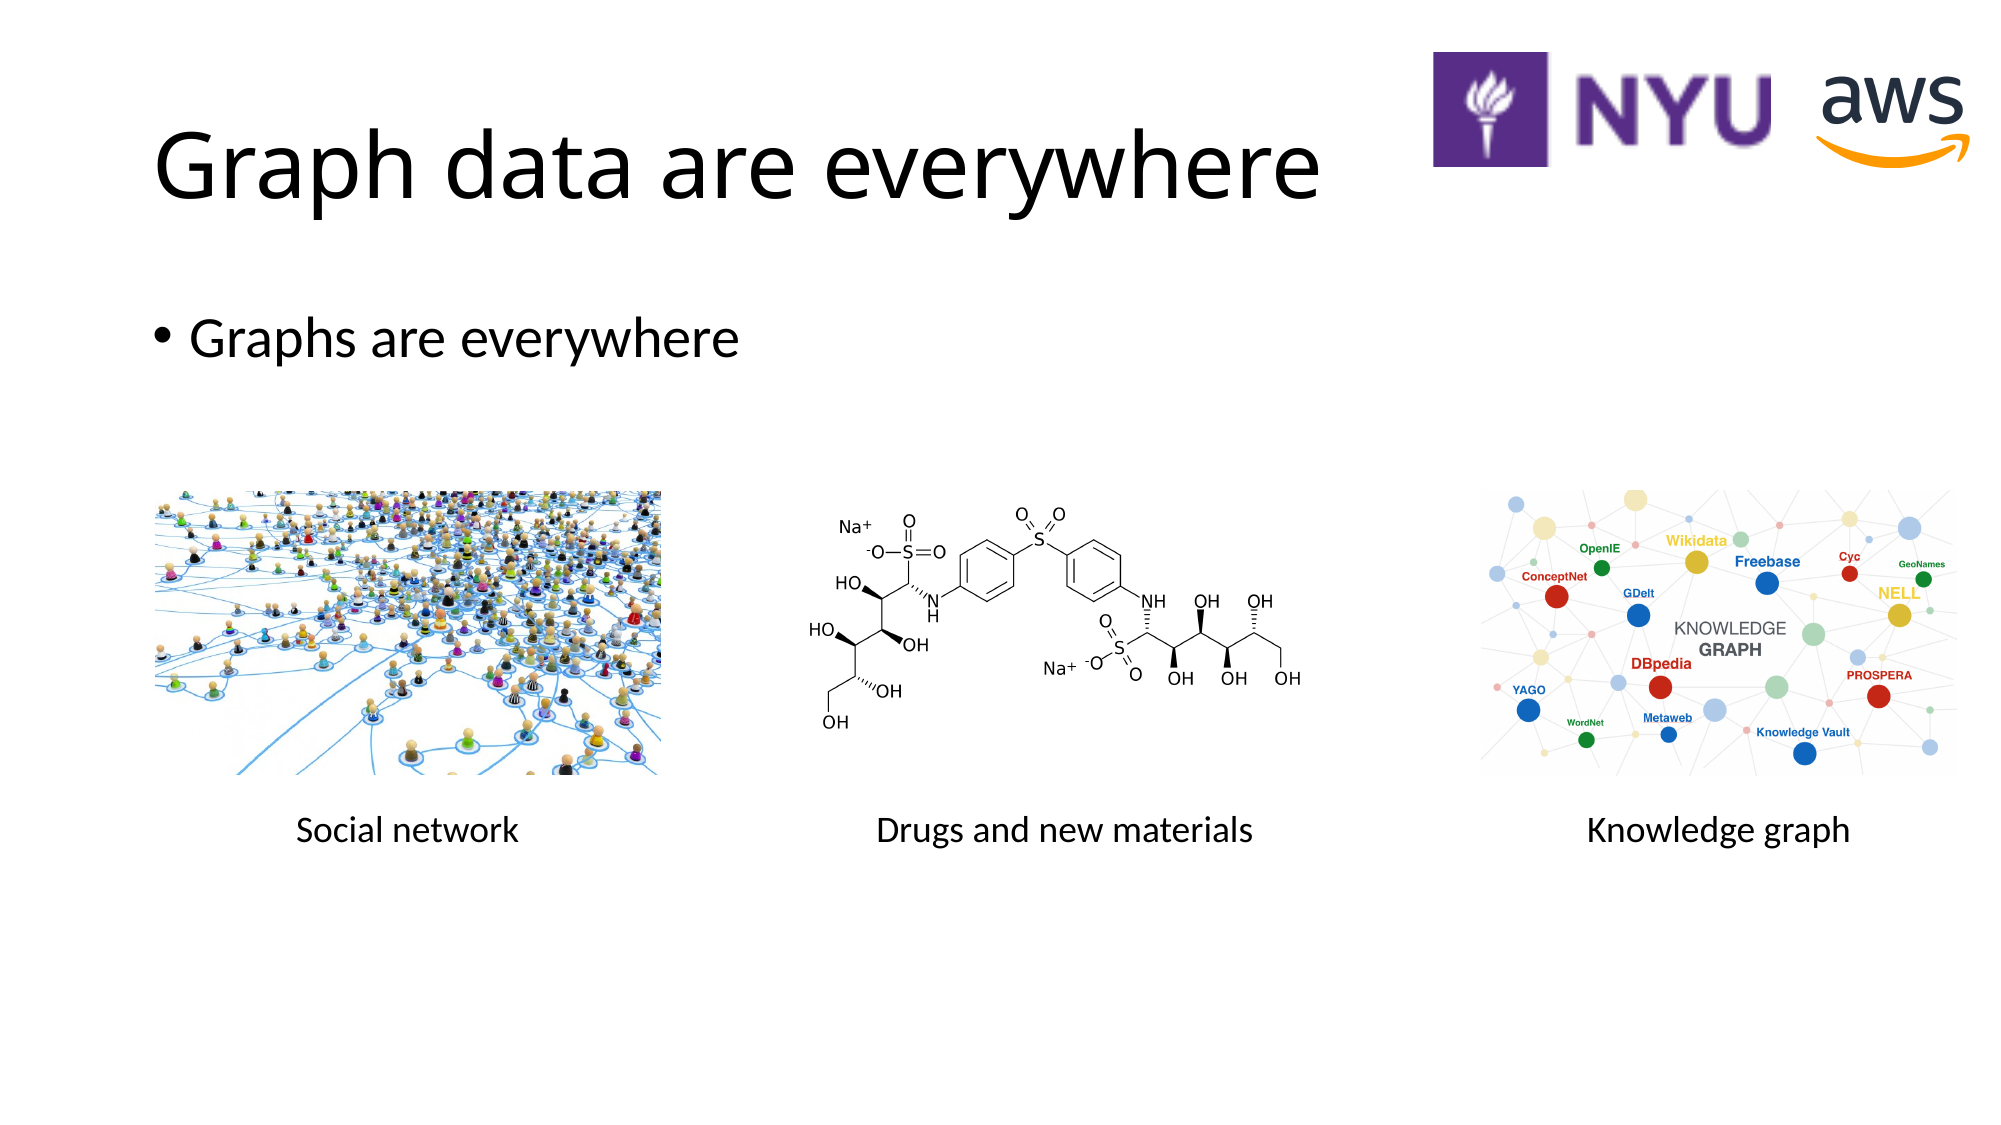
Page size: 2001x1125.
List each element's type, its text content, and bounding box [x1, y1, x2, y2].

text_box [1481, 490, 1957, 858]
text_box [155, 491, 661, 858]
list Graphs are everywhere [137, 299, 1863, 1014]
title Graph data are everywhere [137, 59, 1863, 278]
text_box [795, 491, 1315, 858]
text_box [1433, 42, 1974, 202]
